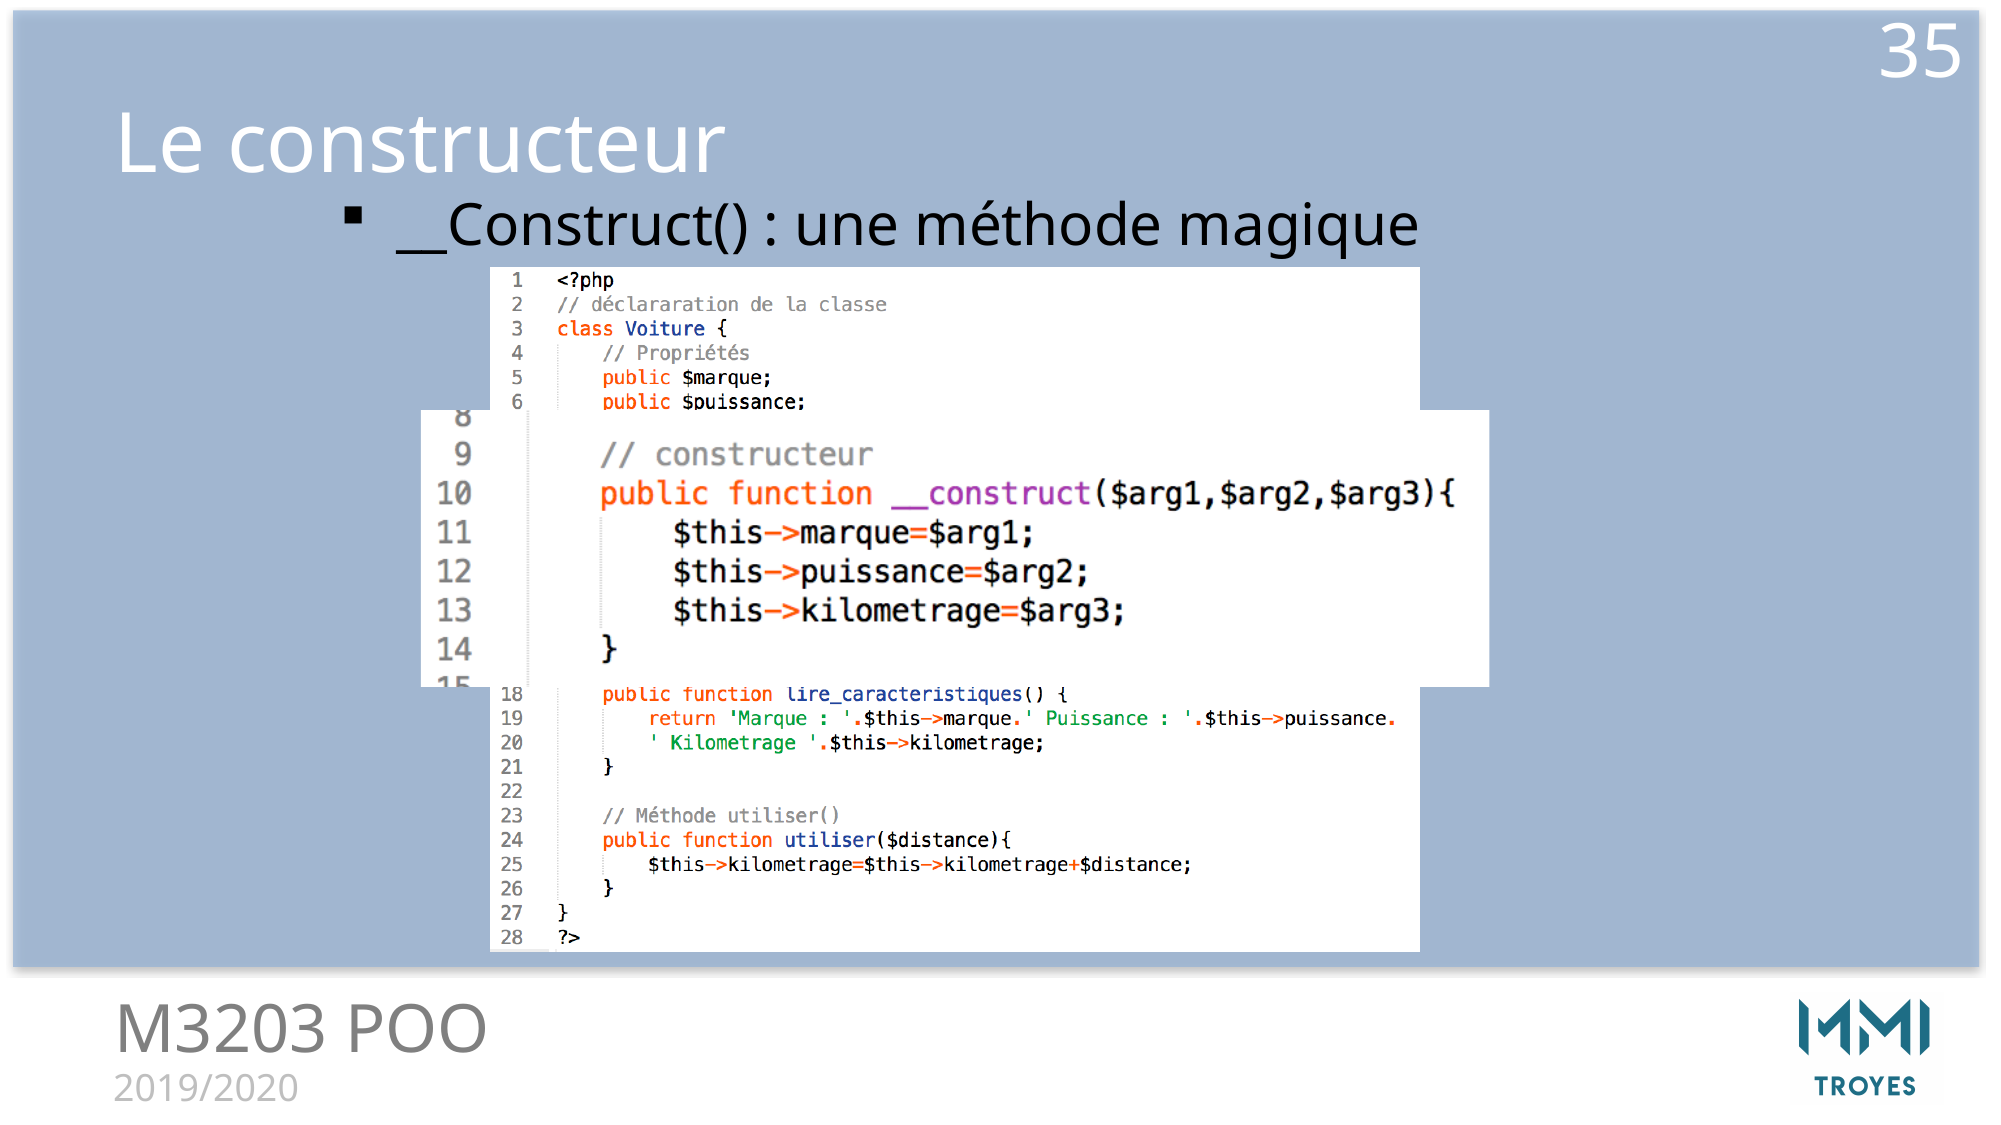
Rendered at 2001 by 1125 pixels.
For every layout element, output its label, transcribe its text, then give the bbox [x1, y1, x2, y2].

slide_number 35 [1725, 10, 1980, 97]
list __Construct() : une méthode magique [324, 179, 1675, 865]
title Le constructeur [99, 45, 1900, 233]
picture [1790, 992, 1944, 1105]
picture [420, 266, 1490, 953]
